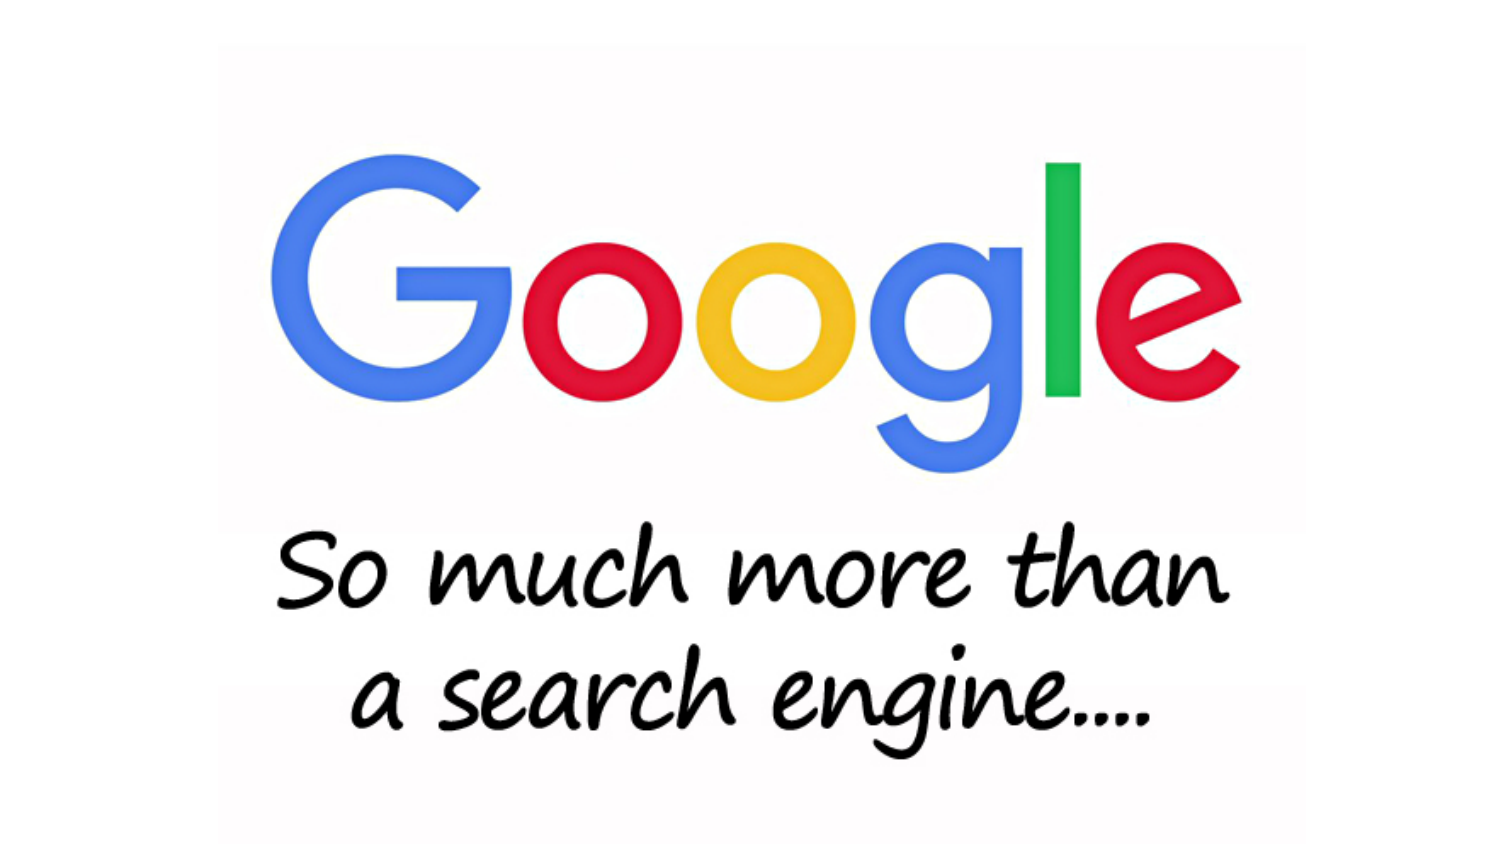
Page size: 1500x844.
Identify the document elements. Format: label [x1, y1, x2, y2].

picture [218, 31, 1306, 844]
